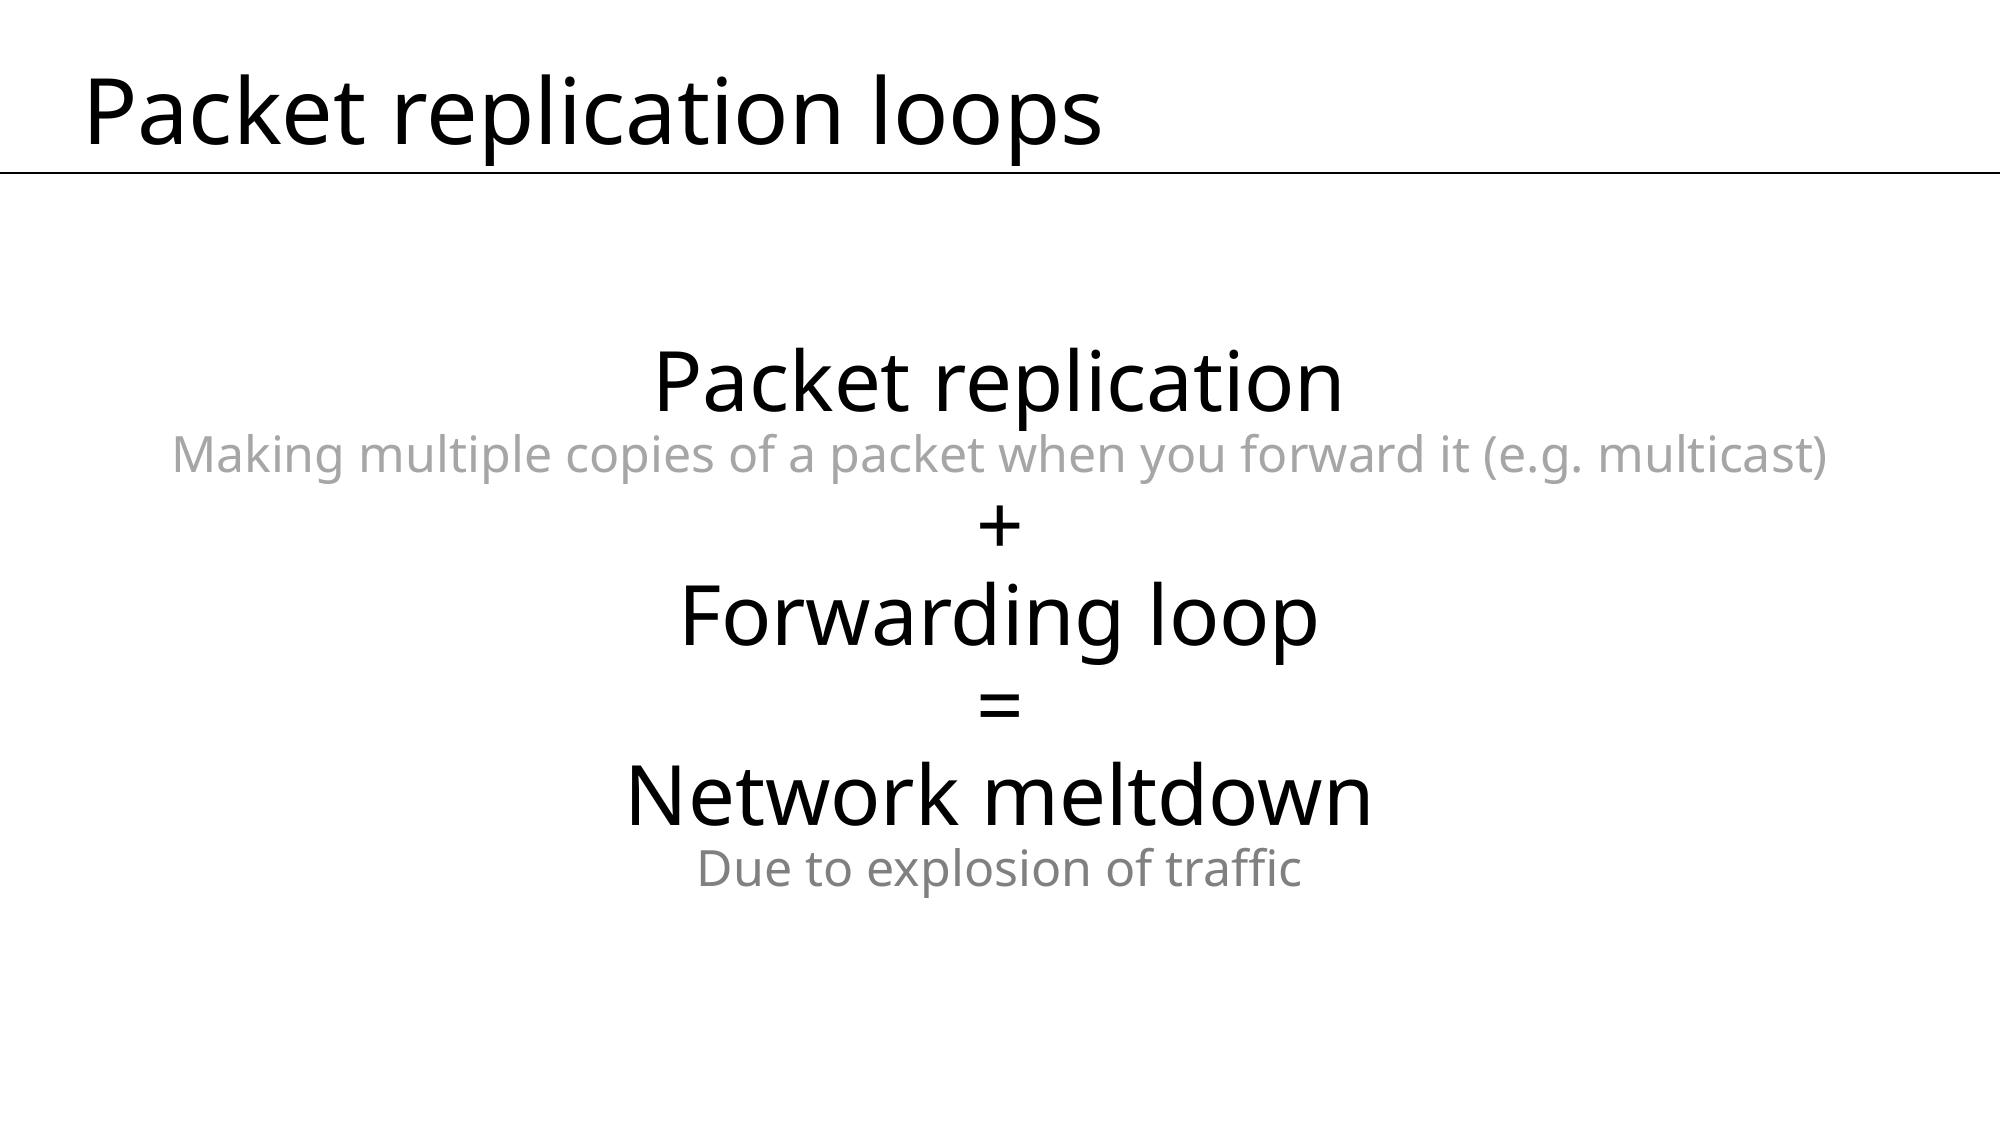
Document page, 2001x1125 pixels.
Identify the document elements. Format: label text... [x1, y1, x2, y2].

text_box Packet replication Making multiple copies of a packet when you forward it (e.g. multicast) + Forwarding loop = Network meltdown Due to explosion of traffic [39, 274, 1961, 1071]
title Packet replication loops [67, 54, 1927, 176]
